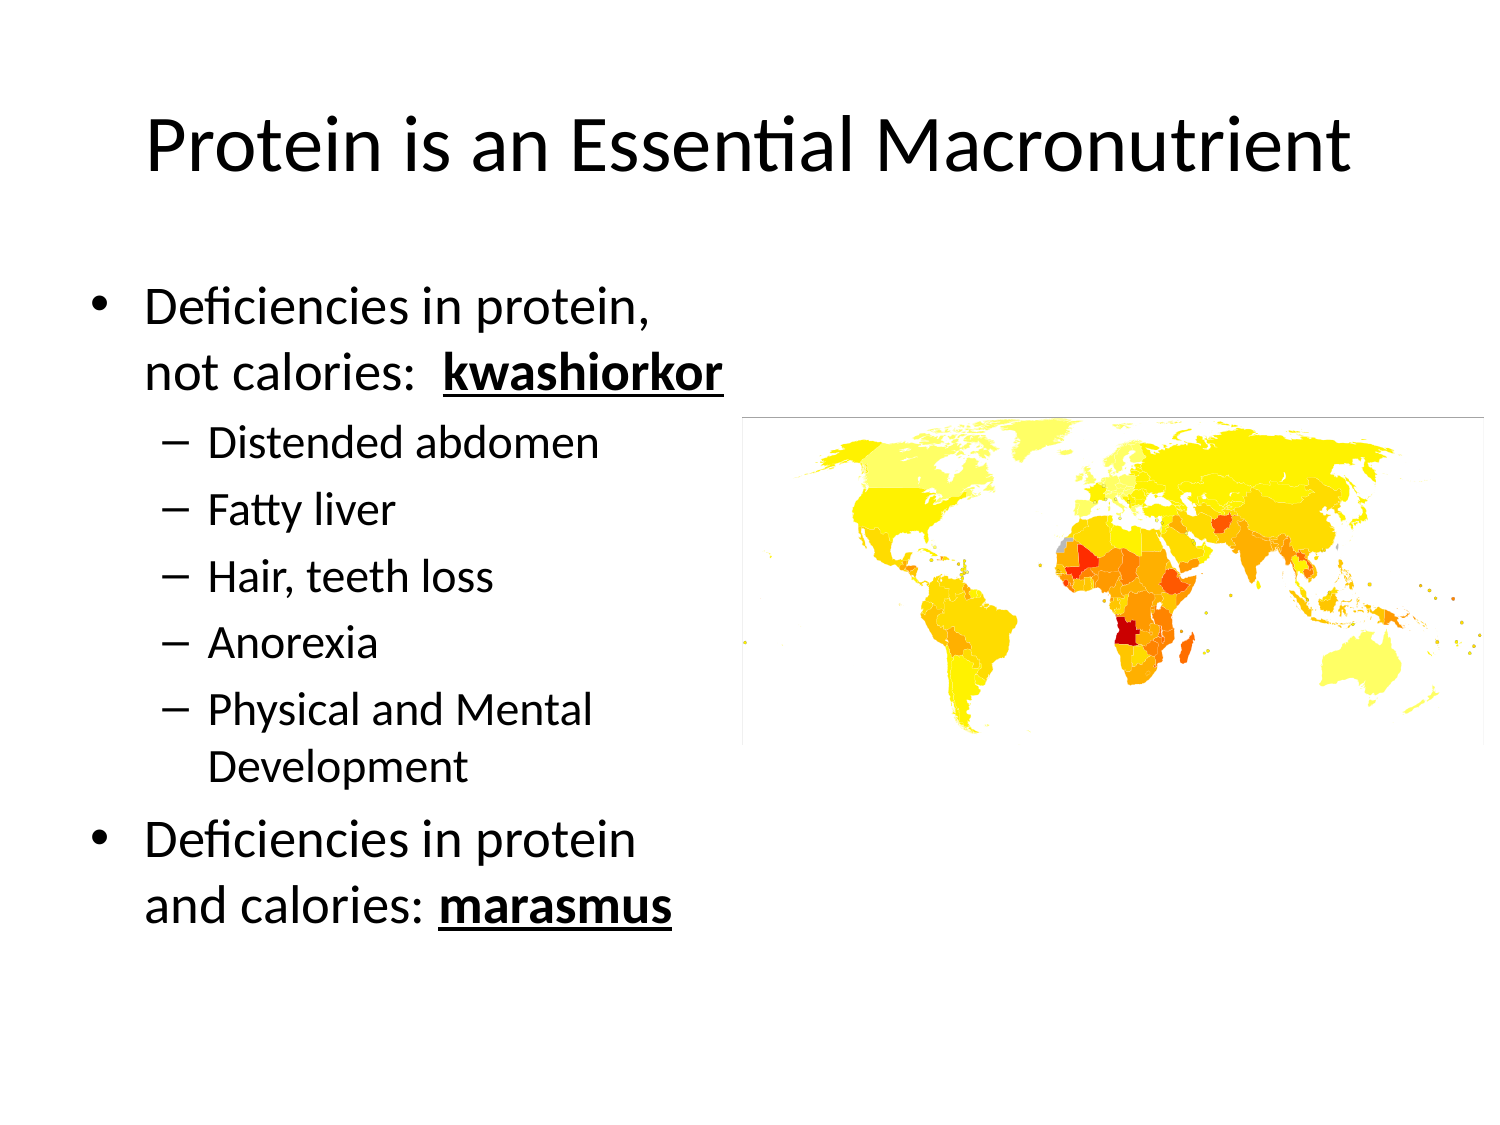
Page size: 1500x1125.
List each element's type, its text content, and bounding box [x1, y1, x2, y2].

list Deficiencies in protein, not calories: kwashiorkor Distended abdomen Fatty liver Hair, teeth loss Anorexia Physical and Mental Development Deficiencies in protein and calories: marasmus [75, 262, 743, 1005]
title Protein is an Essential Macronutrient [75, 45, 1425, 233]
picture [741, 416, 1484, 745]
